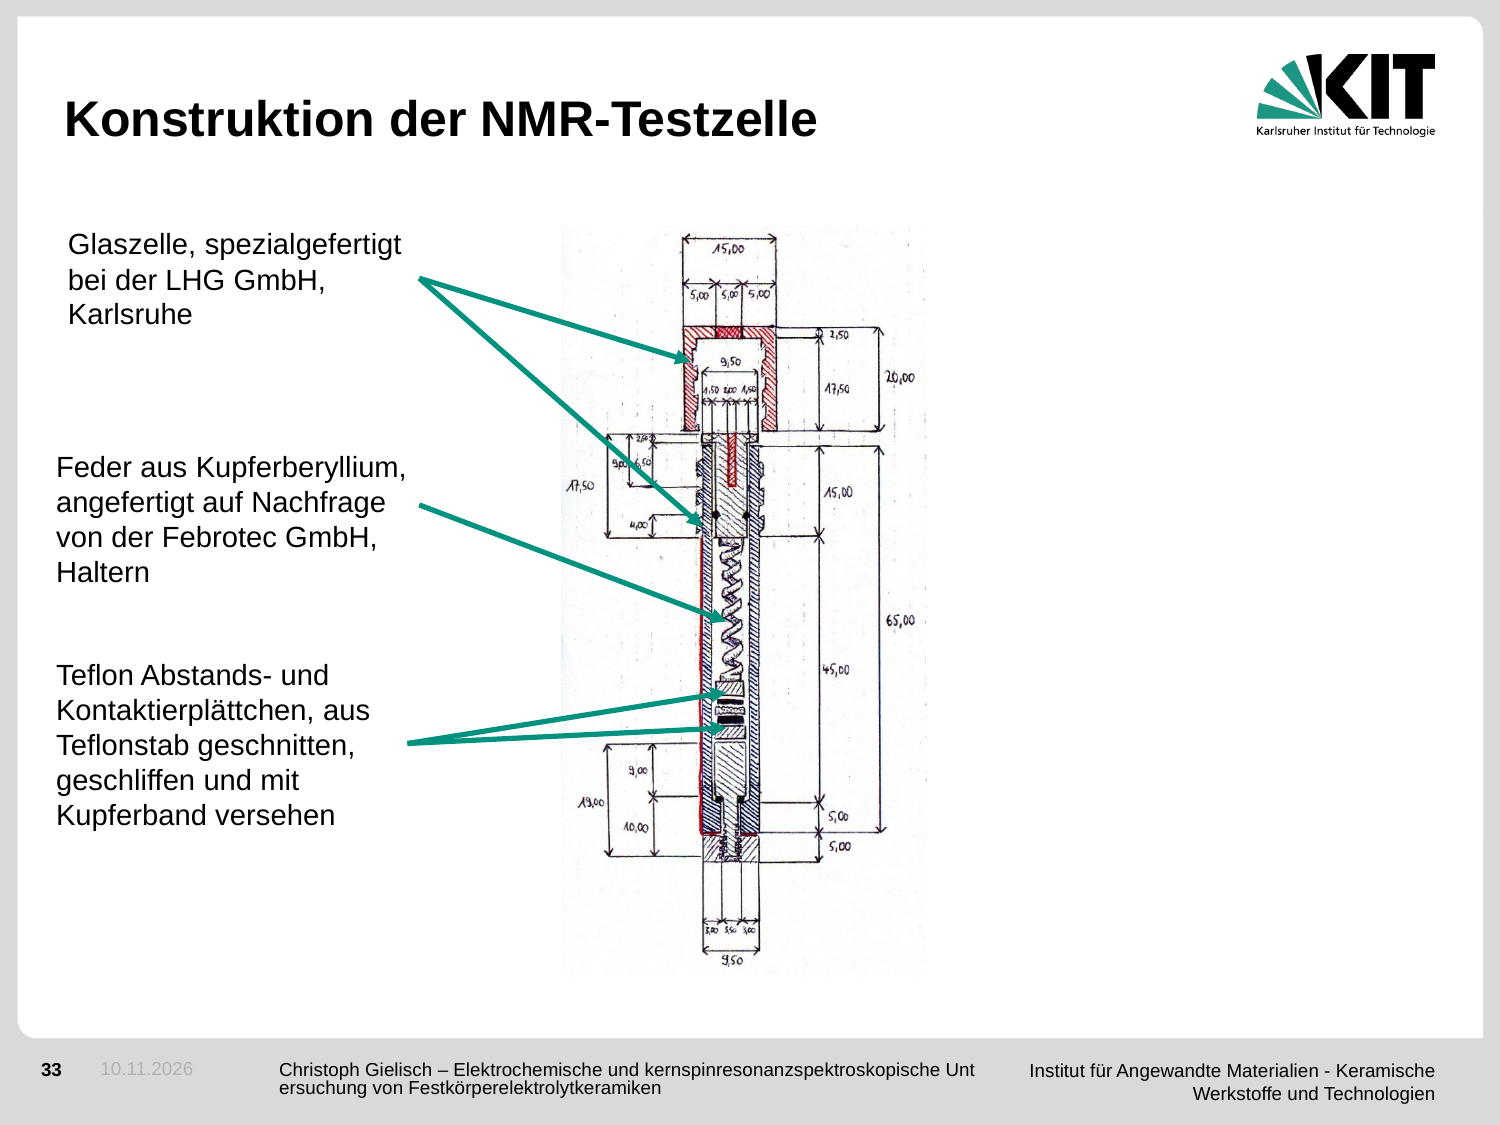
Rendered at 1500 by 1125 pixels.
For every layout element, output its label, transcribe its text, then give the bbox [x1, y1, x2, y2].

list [560, 226, 928, 978]
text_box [407, 727, 727, 745]
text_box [418, 278, 703, 504]
text_box Teflon Abstands- und Kontaktierplättchen, aus Teflonstab geschnitten, geschliffen und mit Kupferband versehen [41, 648, 408, 839]
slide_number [100, 1057, 272, 1117]
title Konstruktion der NMR-Testzelle [63, 54, 1199, 148]
footer Christoph Gielisch – Elektrochemische und kernspinresonanzspektroskopische Untersuchung von Festkörperelektrolytkeramiken [278, 1056, 977, 1117]
text_box Feder aus Kupferberyllium, angefertigt auf Nachfrage von der Febrotec GmbH, Haltern [41, 440, 413, 596]
text_box Glaszelle, spezialgefertigt bei der LHG GmbH, Karlsruhe [53, 218, 420, 338]
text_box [418, 504, 727, 622]
picture [0, 0, 1500, 1125]
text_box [407, 692, 727, 727]
